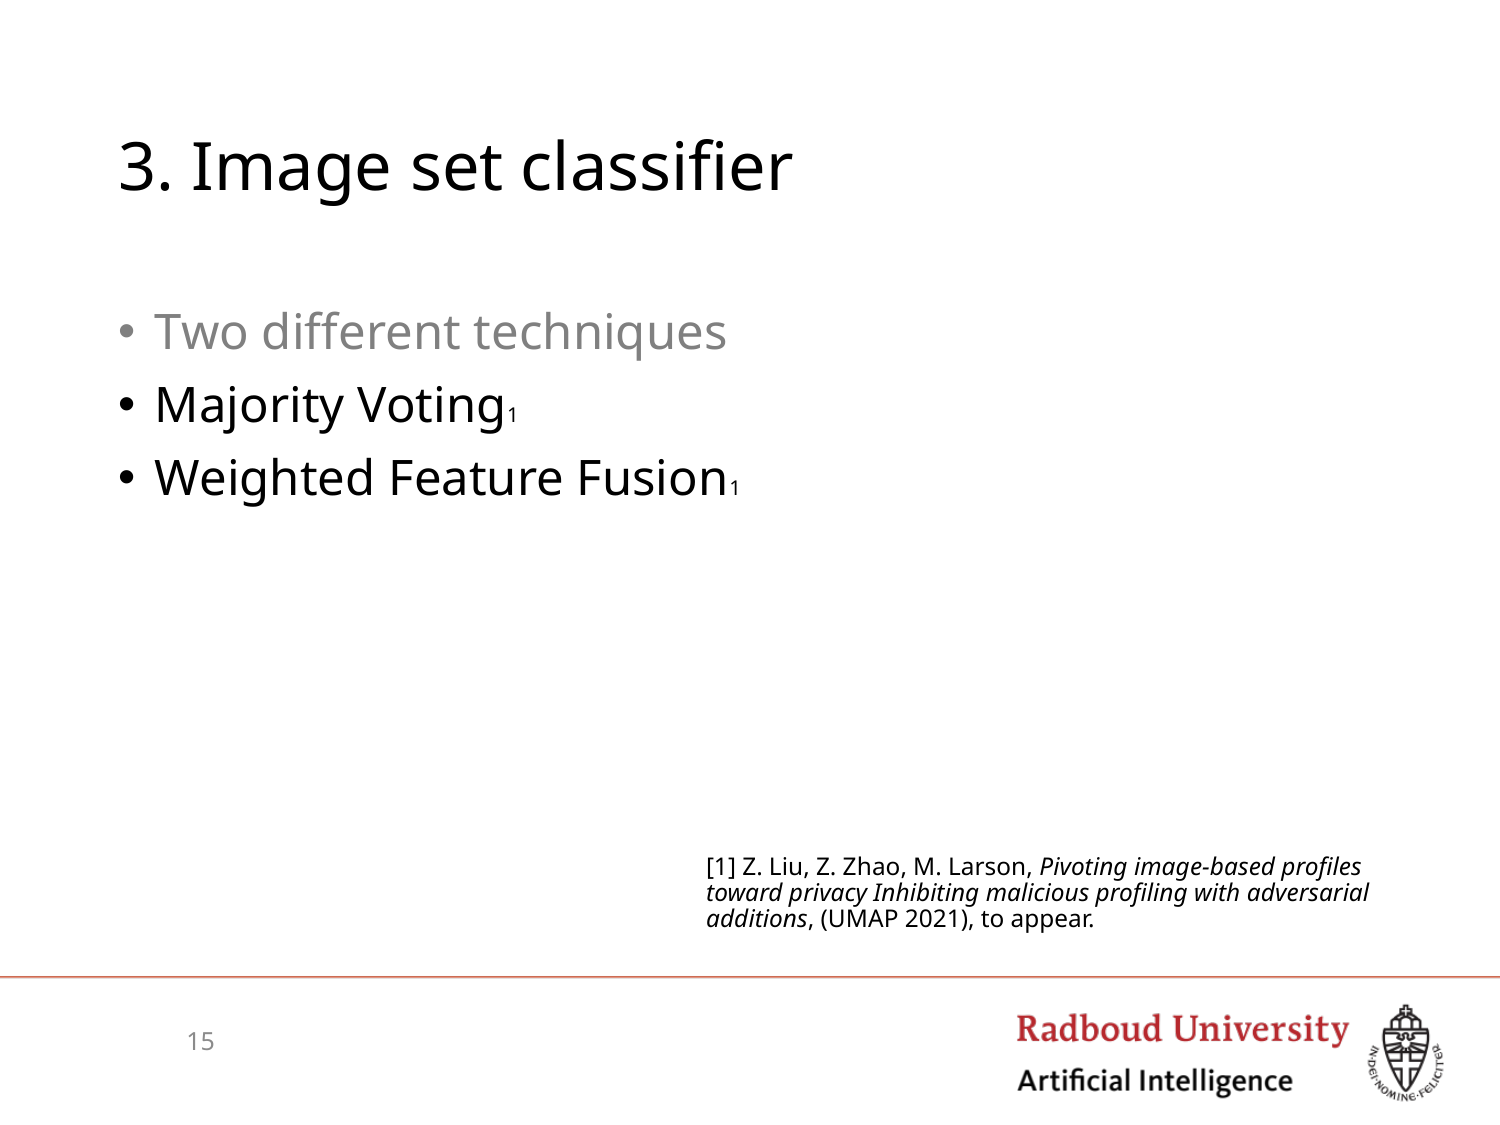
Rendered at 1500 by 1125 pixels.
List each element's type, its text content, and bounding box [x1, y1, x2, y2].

slide_number 15 [103, 1012, 230, 1073]
title 3. Image set classifier [103, 59, 1397, 278]
list Two different techniques Majority Voting1 Weighted Feature Fusion1 [1] Z. Liu, Z. Zhao, M. Larson, Pivoting image-based profiles toward privacy Inhibiting malicious profiling with adversarial additions, (UMAP 2021), to appear. [103, 299, 1397, 948]
